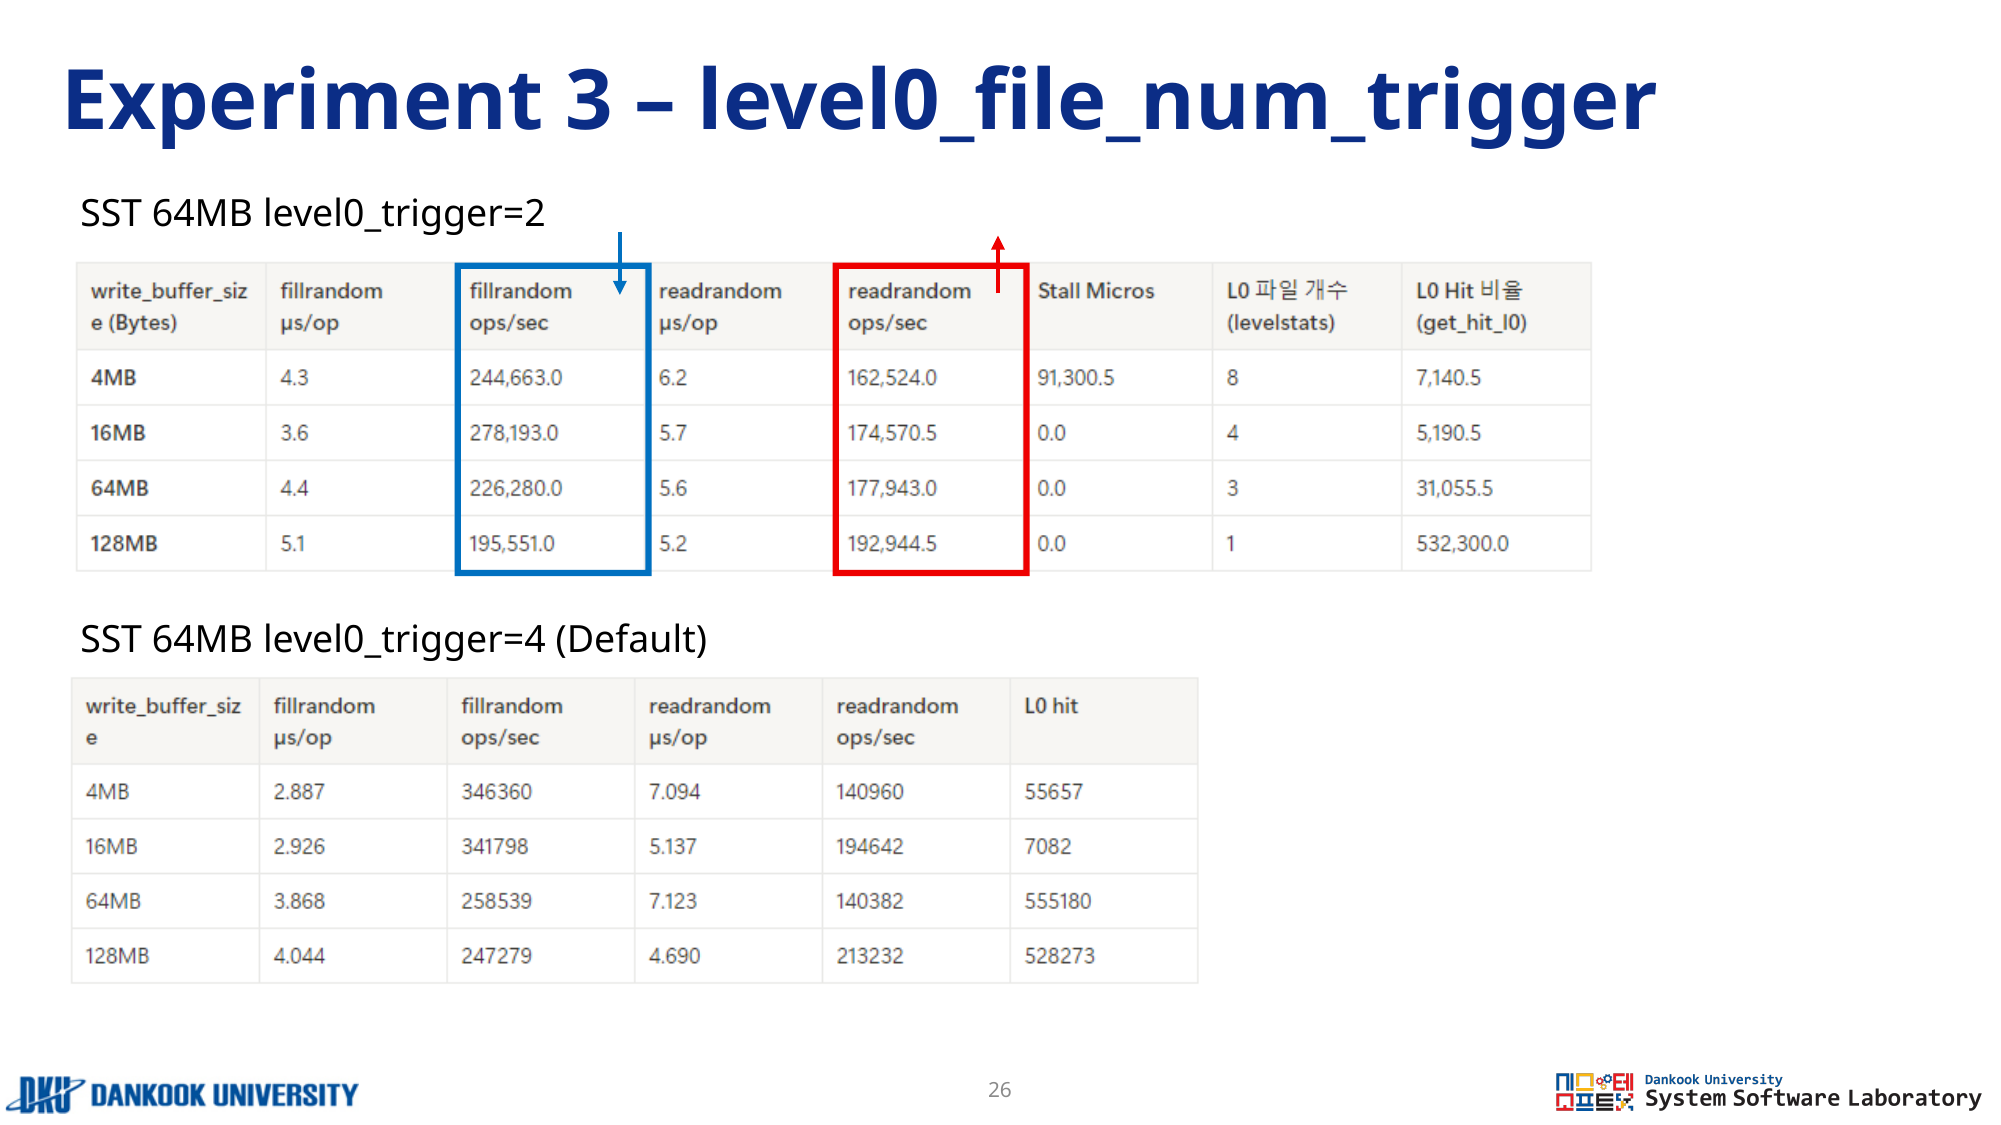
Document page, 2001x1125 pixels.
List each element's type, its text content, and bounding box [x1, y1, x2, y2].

title Experiment 3 – level0_file_num_trigger [46, 34, 1945, 171]
picture [1548, 1064, 2001, 1125]
text_box SST 64MB level0_trigger=4 (Default) [65, 607, 745, 665]
text_box SST 64MB level0_trigger=2 [65, 181, 745, 242]
slide_number 26 [774, 1067, 1225, 1116]
picture [51, 248, 1608, 584]
picture [5, 1076, 359, 1114]
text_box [454, 232, 652, 577]
picture [65, 665, 1213, 995]
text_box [832, 235, 1030, 577]
